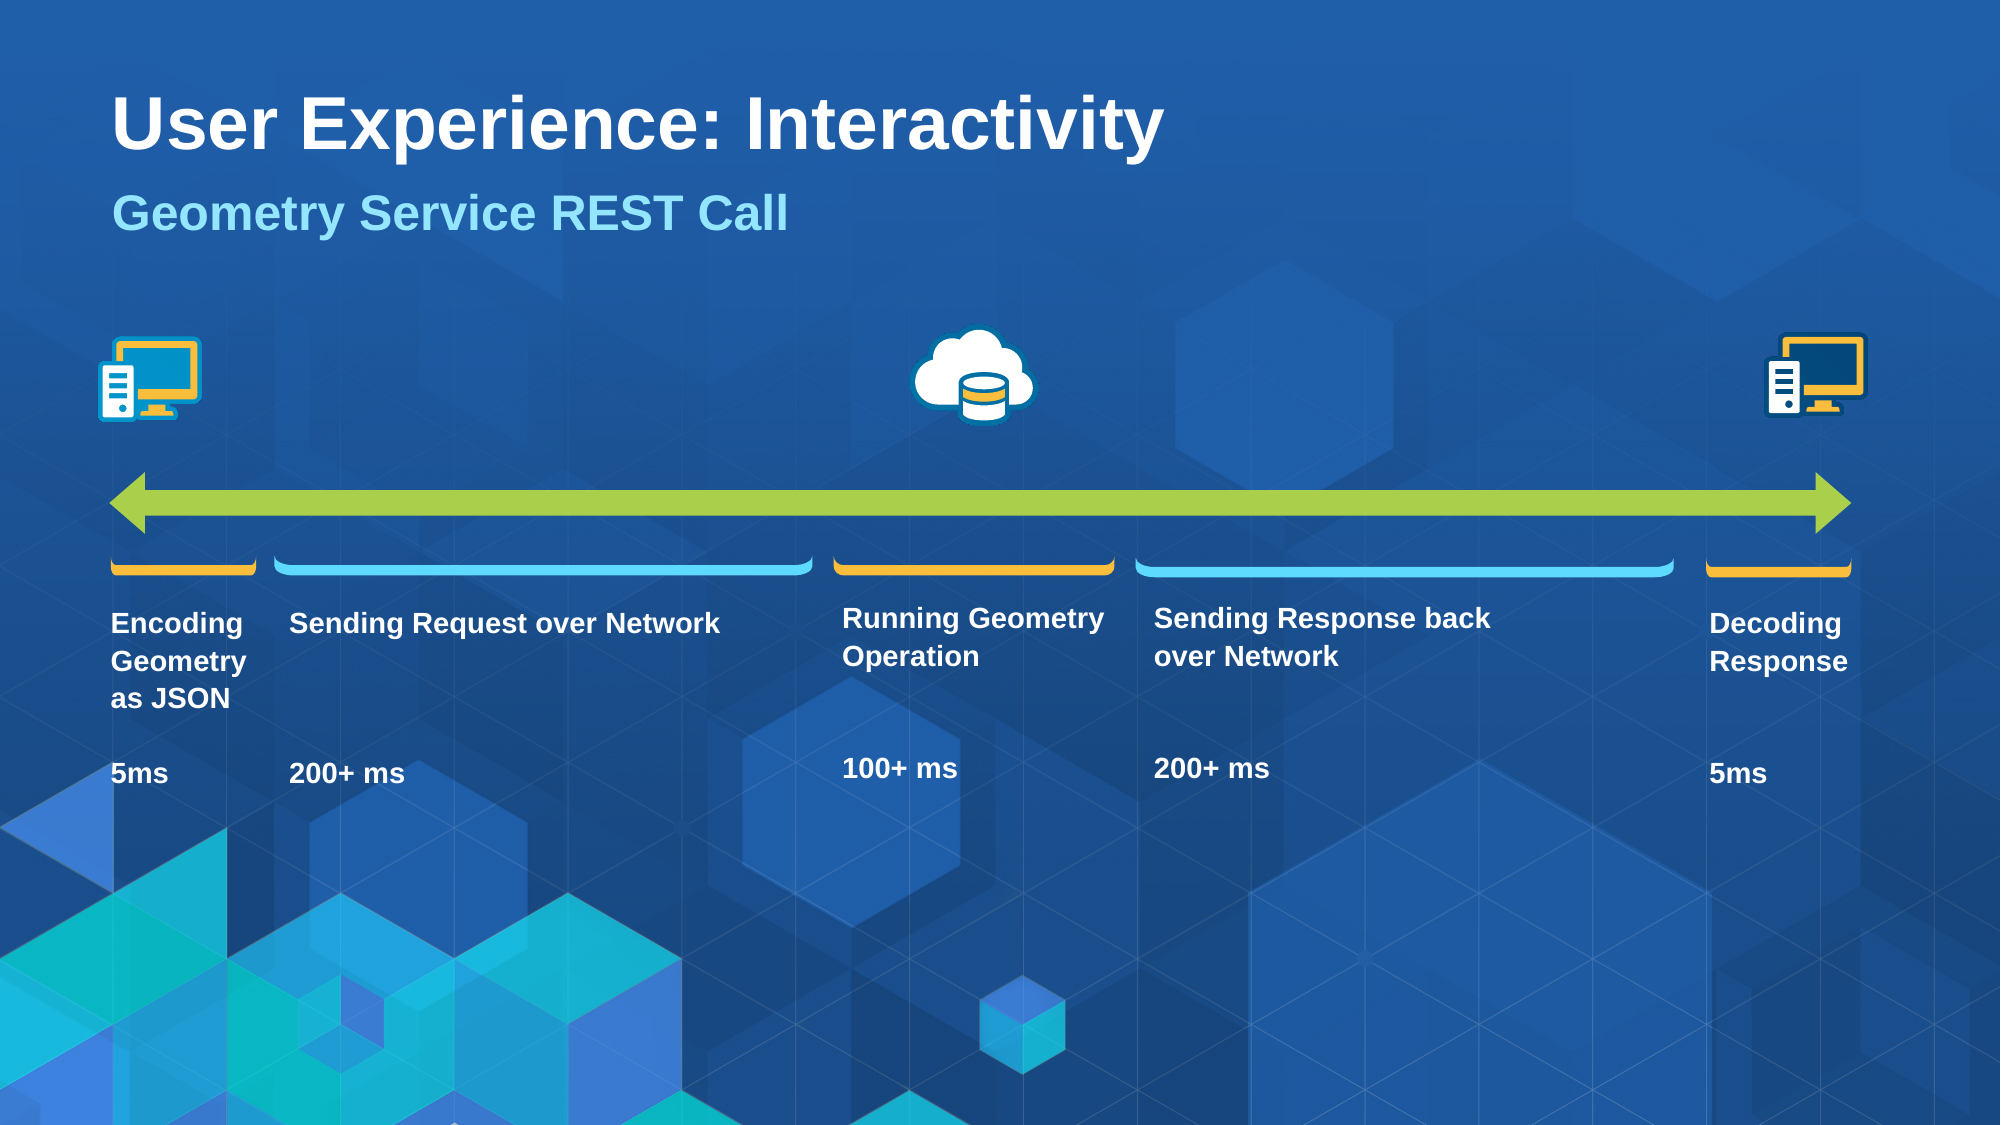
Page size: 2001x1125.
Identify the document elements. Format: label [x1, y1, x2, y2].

picture [0, 0, 2000, 1125]
text_box [1764, 332, 1868, 418]
text_box [909, 324, 1039, 427]
text_box [98, 336, 202, 422]
